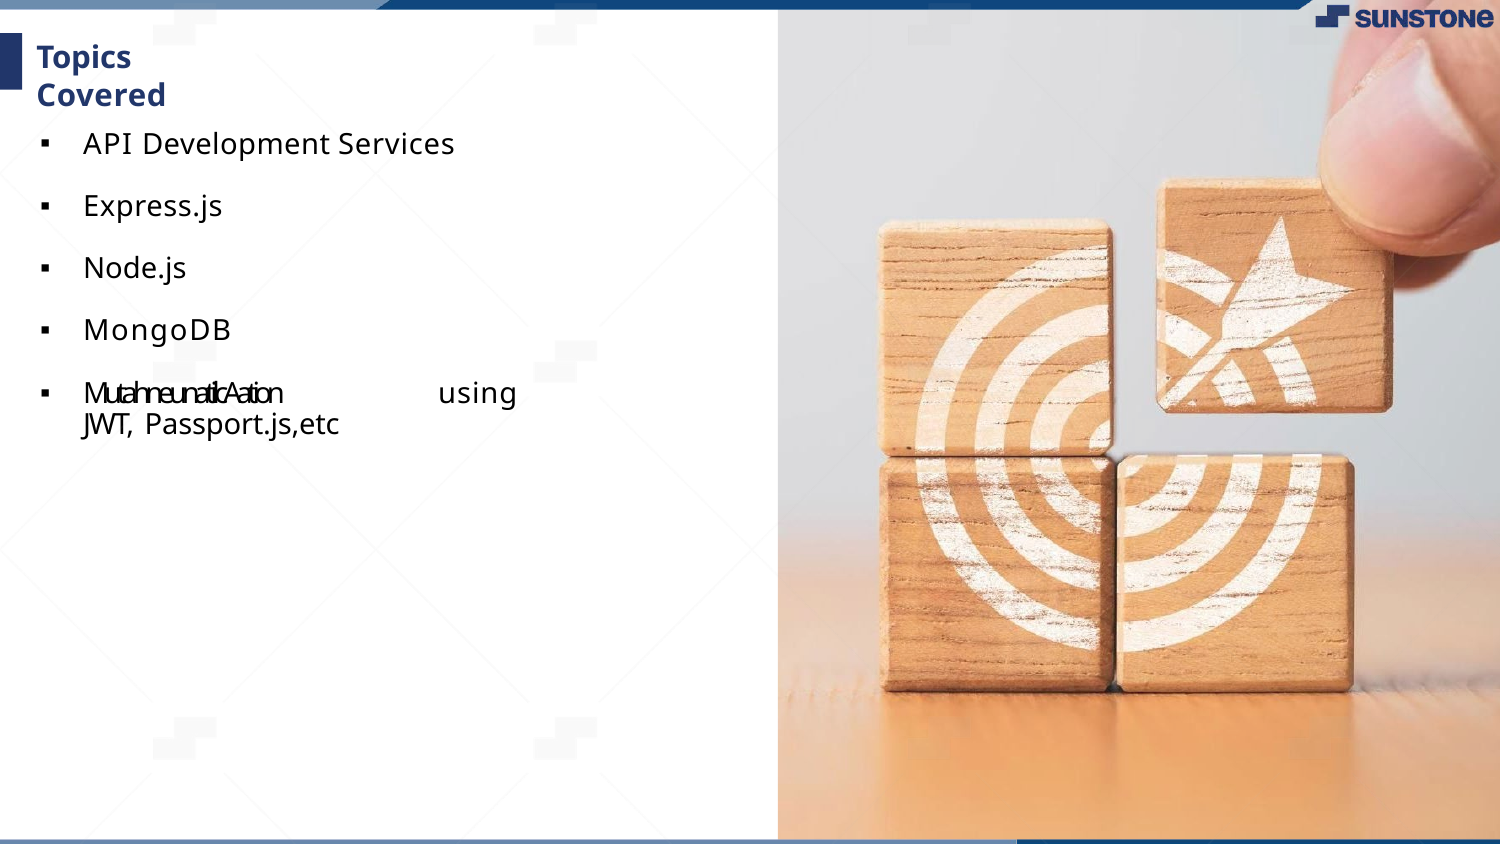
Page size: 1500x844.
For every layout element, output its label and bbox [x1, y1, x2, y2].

text_box [0, 0, 1500, 844]
